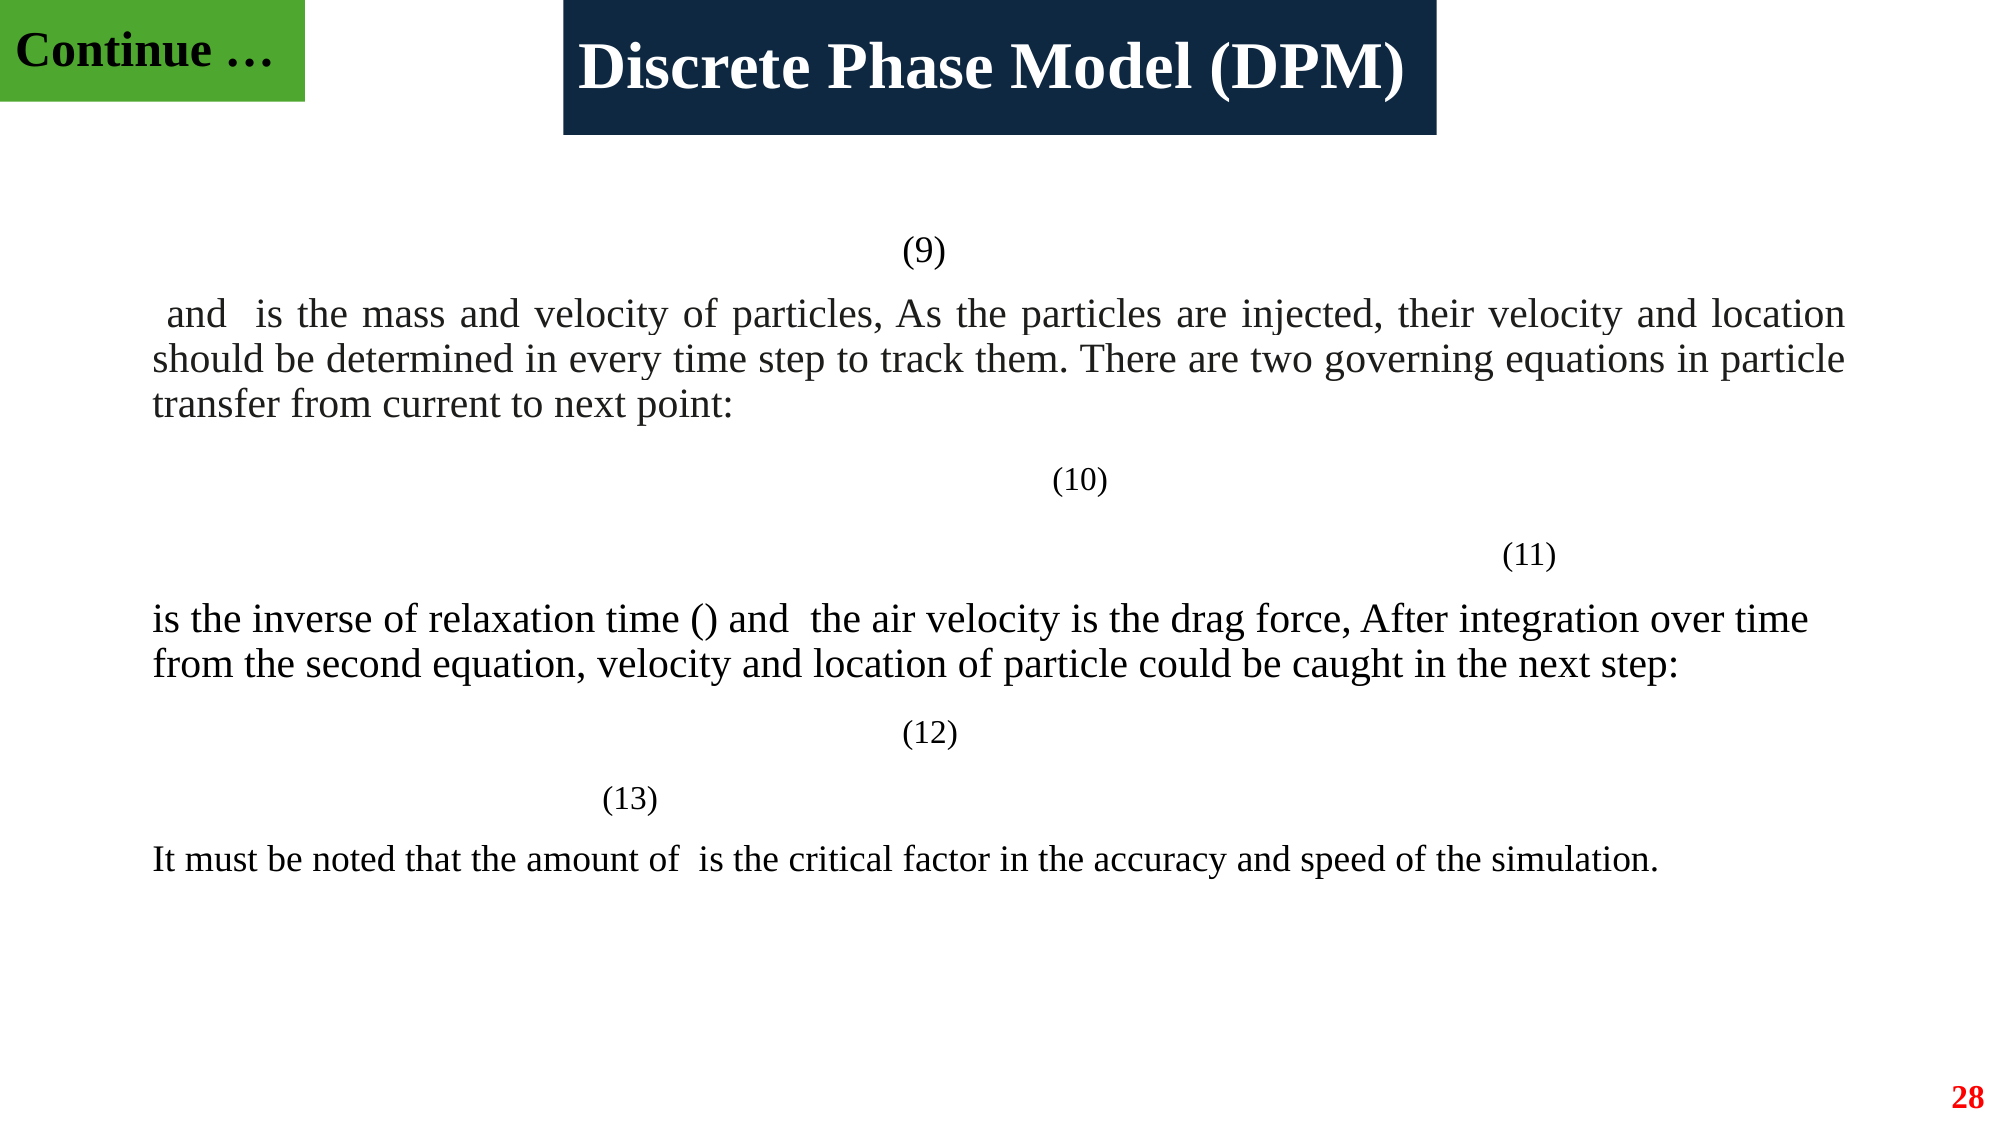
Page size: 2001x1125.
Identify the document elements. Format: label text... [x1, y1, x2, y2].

slide_number 28 [1550, 1065, 2000, 1125]
text_box Discrete Phase Model (DPM) [563, 0, 1437, 135]
text_box Continue … [0, 0, 305, 102]
